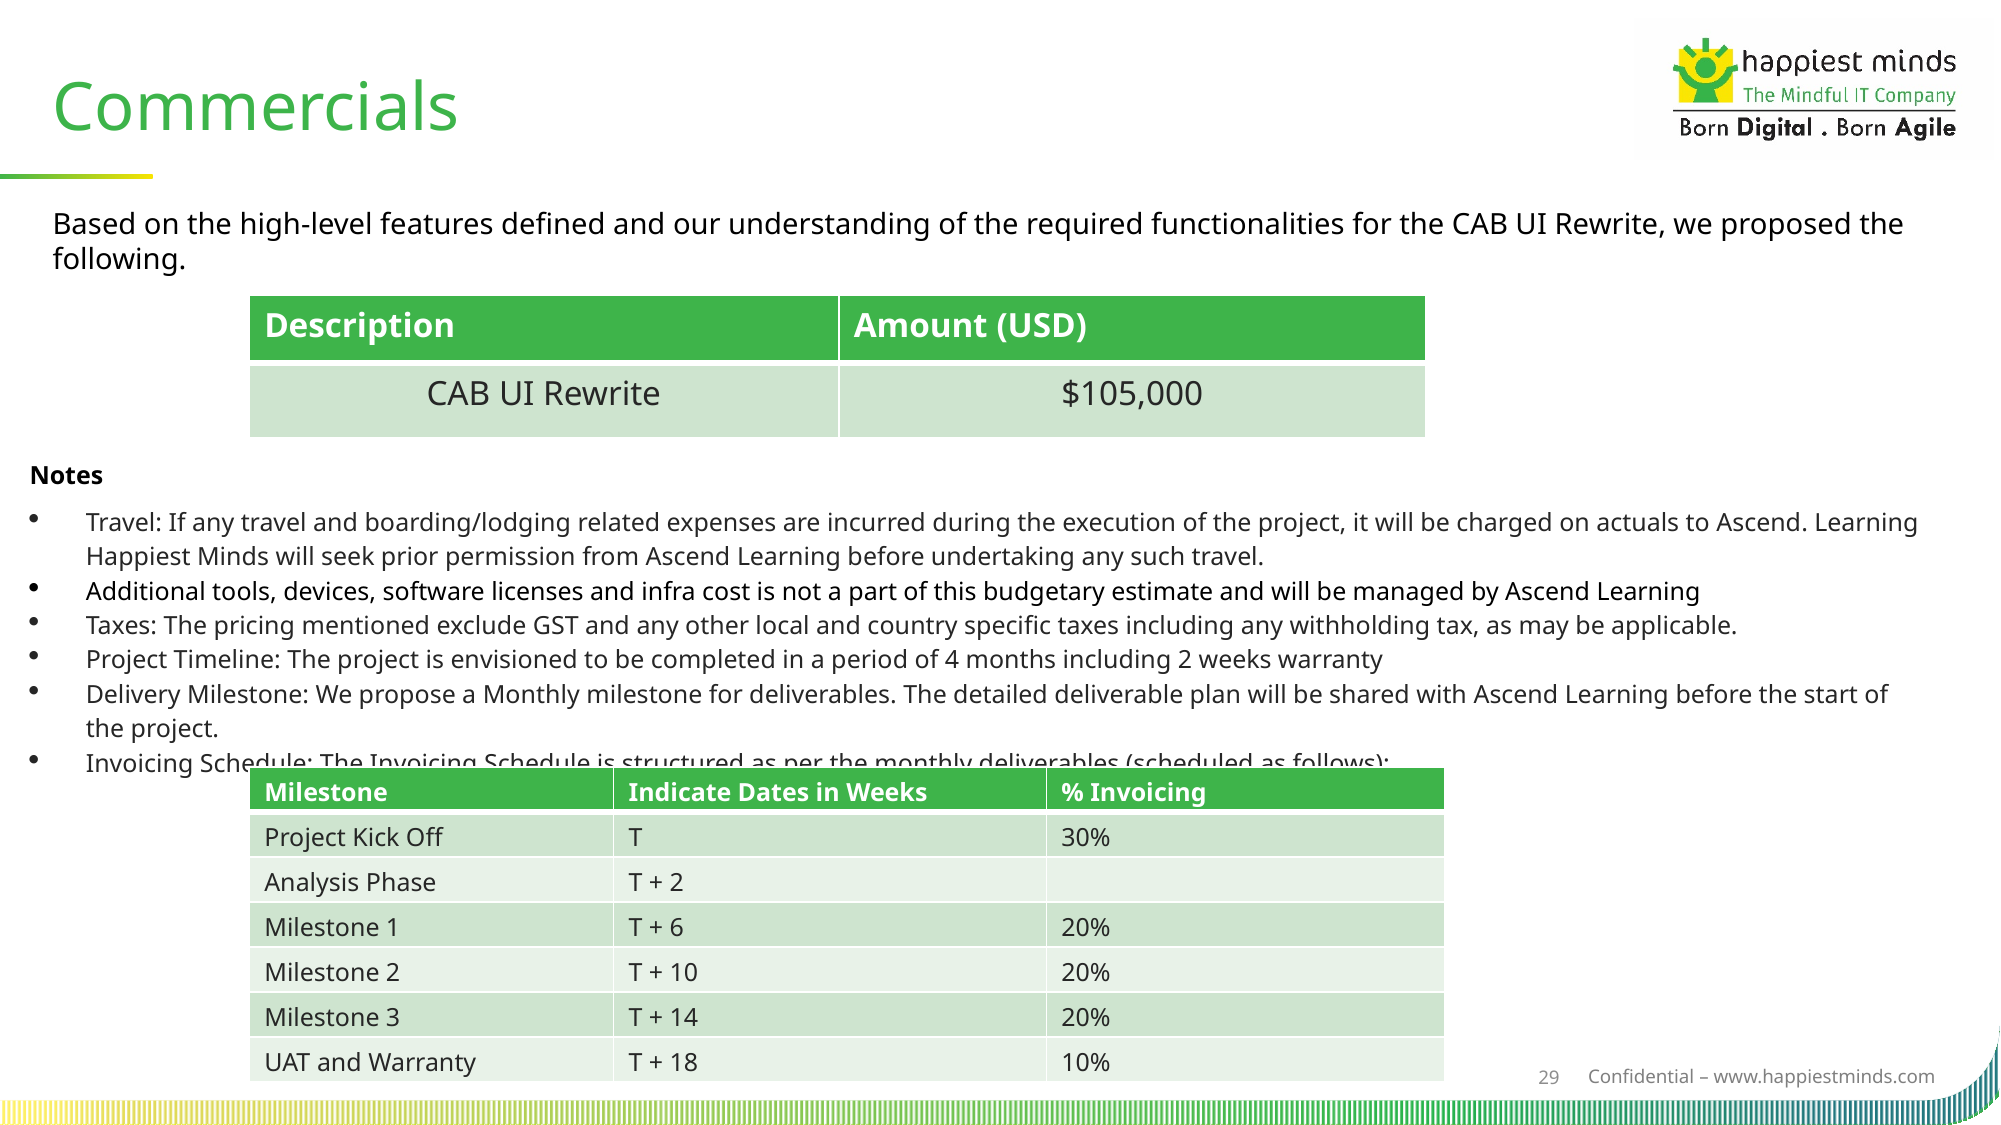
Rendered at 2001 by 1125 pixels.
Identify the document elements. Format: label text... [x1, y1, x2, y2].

picture [1634, 18, 1994, 160]
table_cell 10% [1047, 1038, 1444, 1081]
table_header Description [250, 296, 838, 360]
table_header Indicate Dates in Weeks [614, 768, 1046, 809]
table_cell UAT and Warranty [250, 1038, 613, 1081]
table_cell [1047, 858, 1444, 901]
table_cell 20% [1047, 993, 1444, 1036]
table_cell CAB UI Rewrite [250, 366, 838, 437]
table_cell 30% [1047, 815, 1444, 856]
table_header % Invoicing [1047, 768, 1444, 809]
table_cell T + 2 [614, 858, 1046, 901]
table_header Milestone [250, 768, 613, 809]
slide_number 29 [1124, 1048, 1575, 1109]
text_box Based on the high-level features defined and our understanding of the required functionalities for the CAB UI Rewrite, we proposed the following. [37, 197, 1970, 283]
table_cell Analysis Phase [250, 858, 613, 901]
table_header Amount (USD) [840, 296, 1425, 360]
table_cell T + 18 [614, 1038, 1046, 1081]
table_cell Milestone 2 [250, 948, 613, 991]
table_cell Project Kick Off [250, 815, 613, 856]
table_cell T + 6 [614, 903, 1046, 946]
table_cell 20% [1047, 903, 1444, 946]
list Commercials [37, 26, 1638, 181]
table_cell T [614, 815, 1046, 856]
table_cell 20% [1047, 948, 1444, 991]
table_cell T + 10 [614, 948, 1046, 991]
table_cell T + 14 [614, 993, 1046, 1036]
table_cell $105,000 [840, 366, 1425, 437]
text_box Notes Travel: If any travel and boarding/lodging related expenses are incurred during the execution of the project, it will be charged on actuals to Ascend. Learning Happiest Minds will seek prior permission from Ascend Learning before undertaking any such travel. Additional tools, devices, software licenses and infra cost is not a part of this budgetary estimate and will be managed by Ascend Learning Taxes: The pricing mentioned exclude GST and any other local and country specific taxes including any withholding tax, as may be applicable. Project Timeline: The project is envisioned to be completed in a period of 4 months including 2 weeks warranty Delivery Milestone: We propose a Monthly milestone for deliverables. The detailed deliverable plan will be shared with Ascend Learning before the start of the project. Invoicing Schedule: The Invoicing Schedule is structured as per the monthly deliverables (scheduled as follows): [14, 451, 1947, 785]
picture [0, 985, 2000, 1125]
table_cell Milestone 1 [250, 903, 613, 946]
table_cell Milestone 3 [250, 993, 613, 1036]
